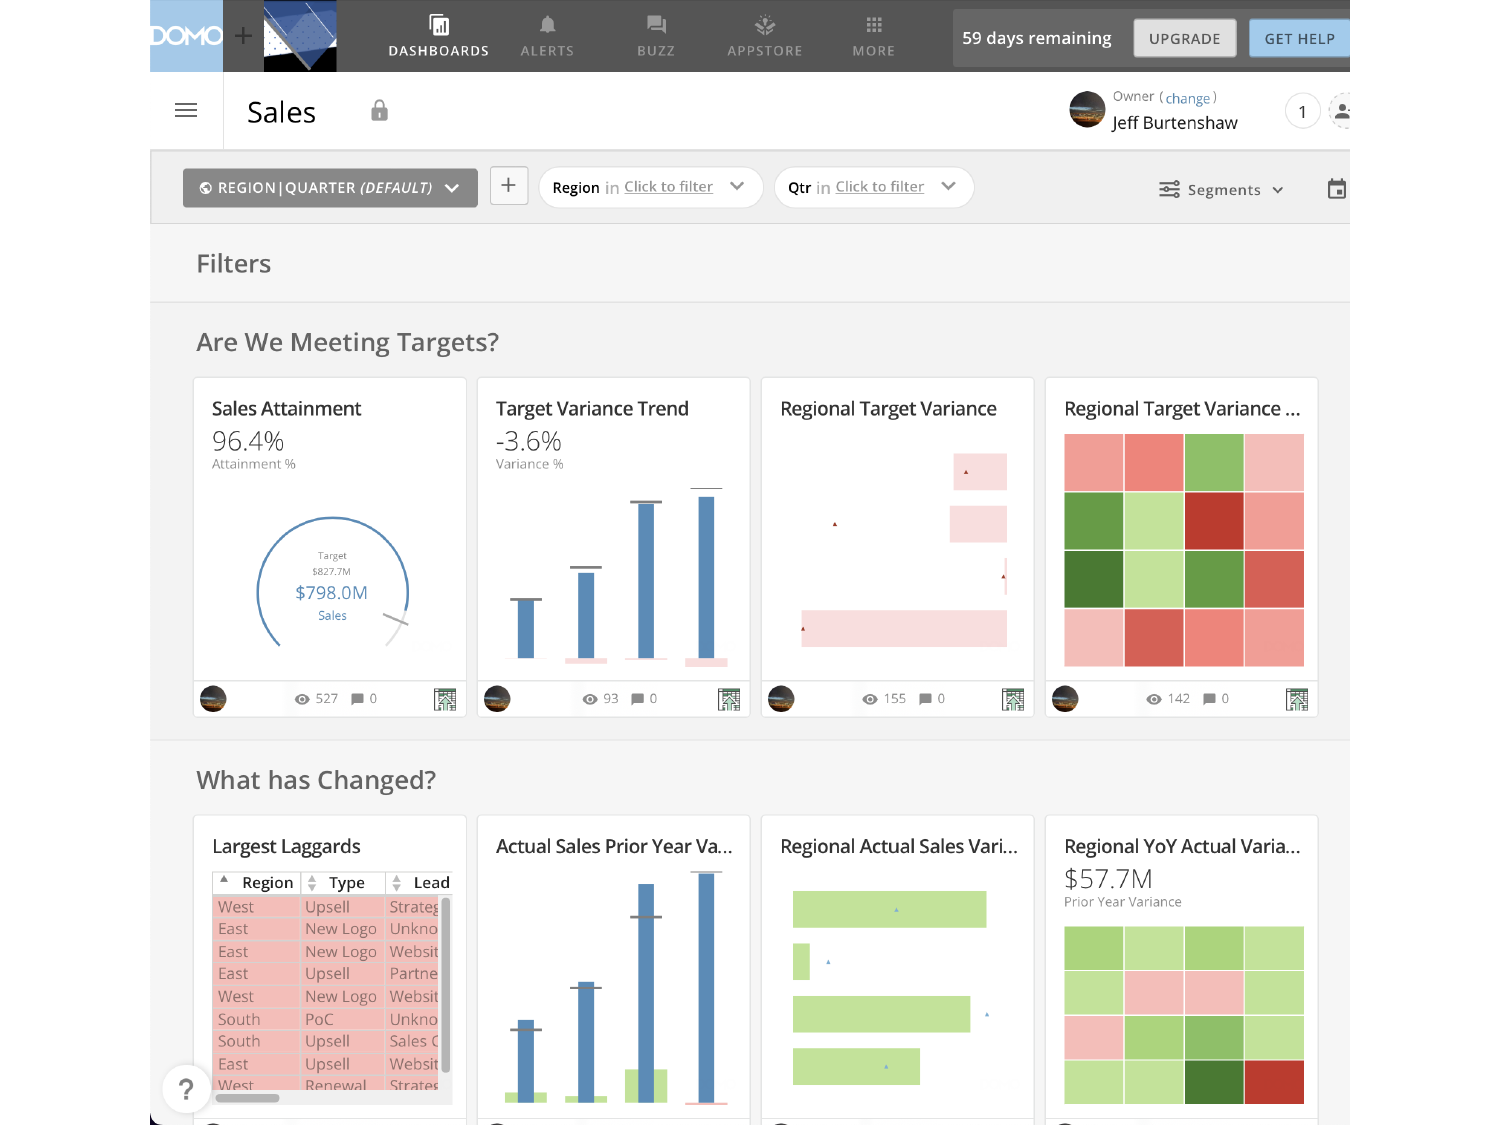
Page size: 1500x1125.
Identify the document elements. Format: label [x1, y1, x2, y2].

picture [150, 0, 1350, 1125]
